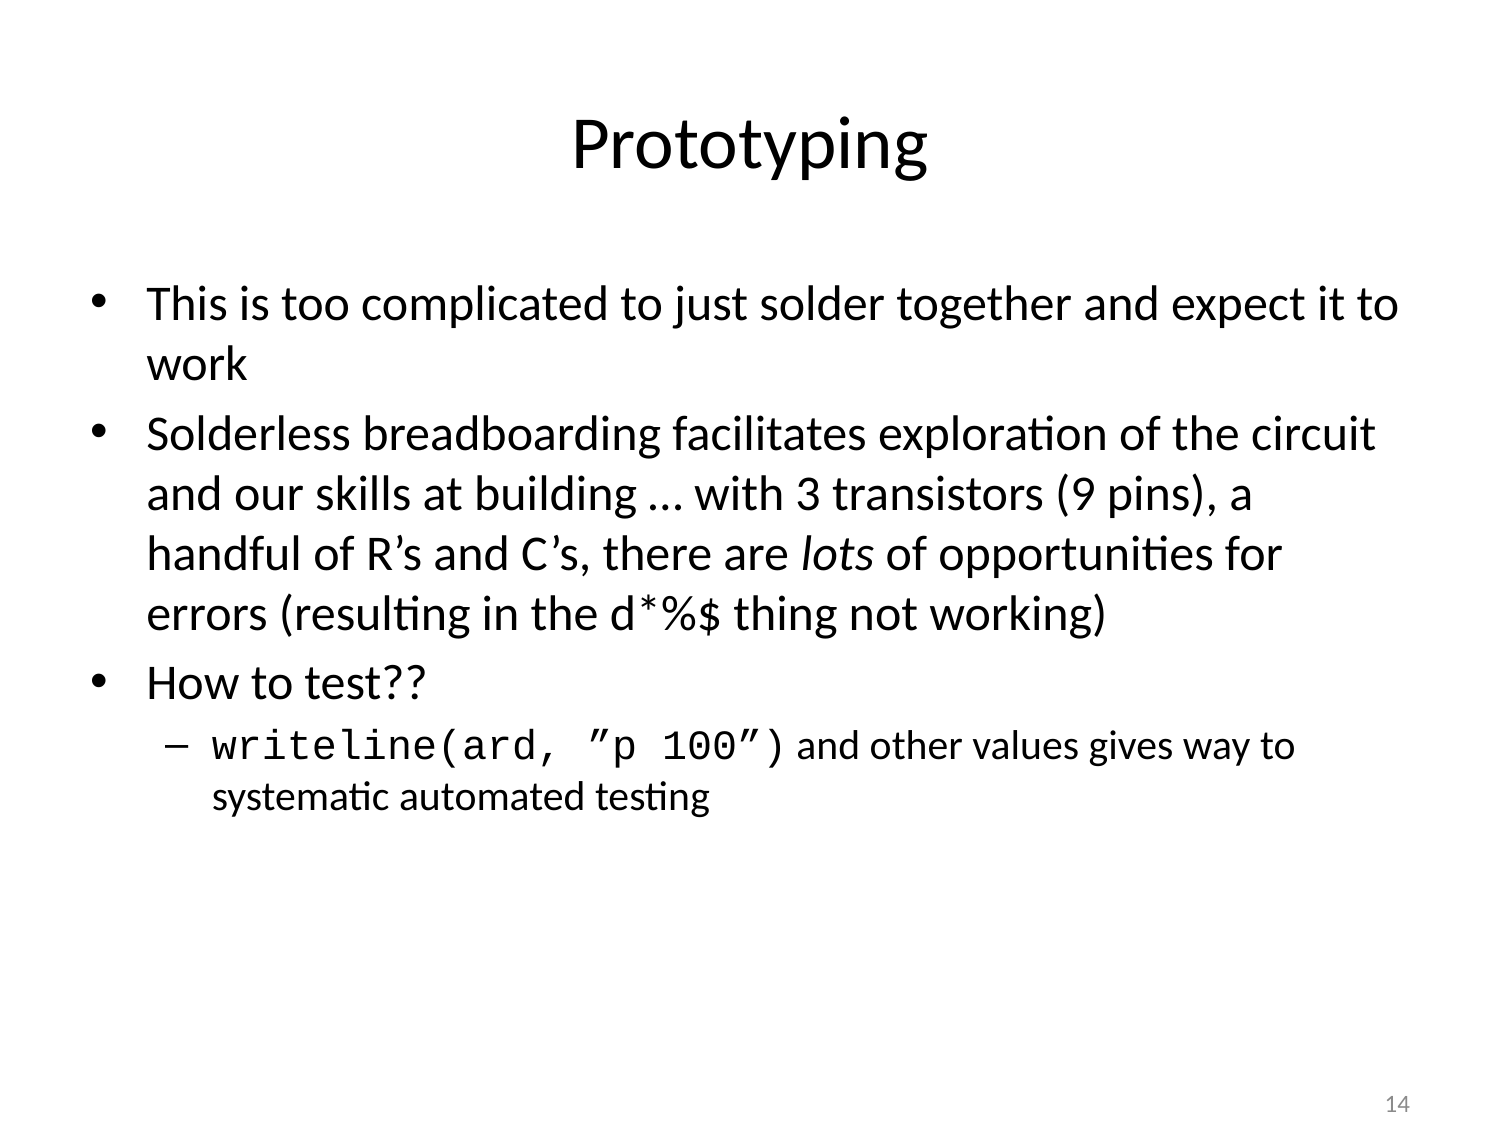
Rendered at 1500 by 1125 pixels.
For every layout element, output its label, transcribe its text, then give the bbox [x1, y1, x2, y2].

title Prototyping [75, 45, 1425, 233]
slide_number 14 [1074, 1072, 1425, 1125]
list This is too complicated to just solder together and expect it to work Solderless breadboarding facilitates exploration of the circuit and our skills at building … with 3 transistors (9 pins), a handful of R’s and C’s, there are lots of opportunities for errors (resulting in the d*%$ thing not working) How to test?? writeline(ard, ”p 100”) and other values gives way to systematic automated testing [75, 262, 1425, 1005]
